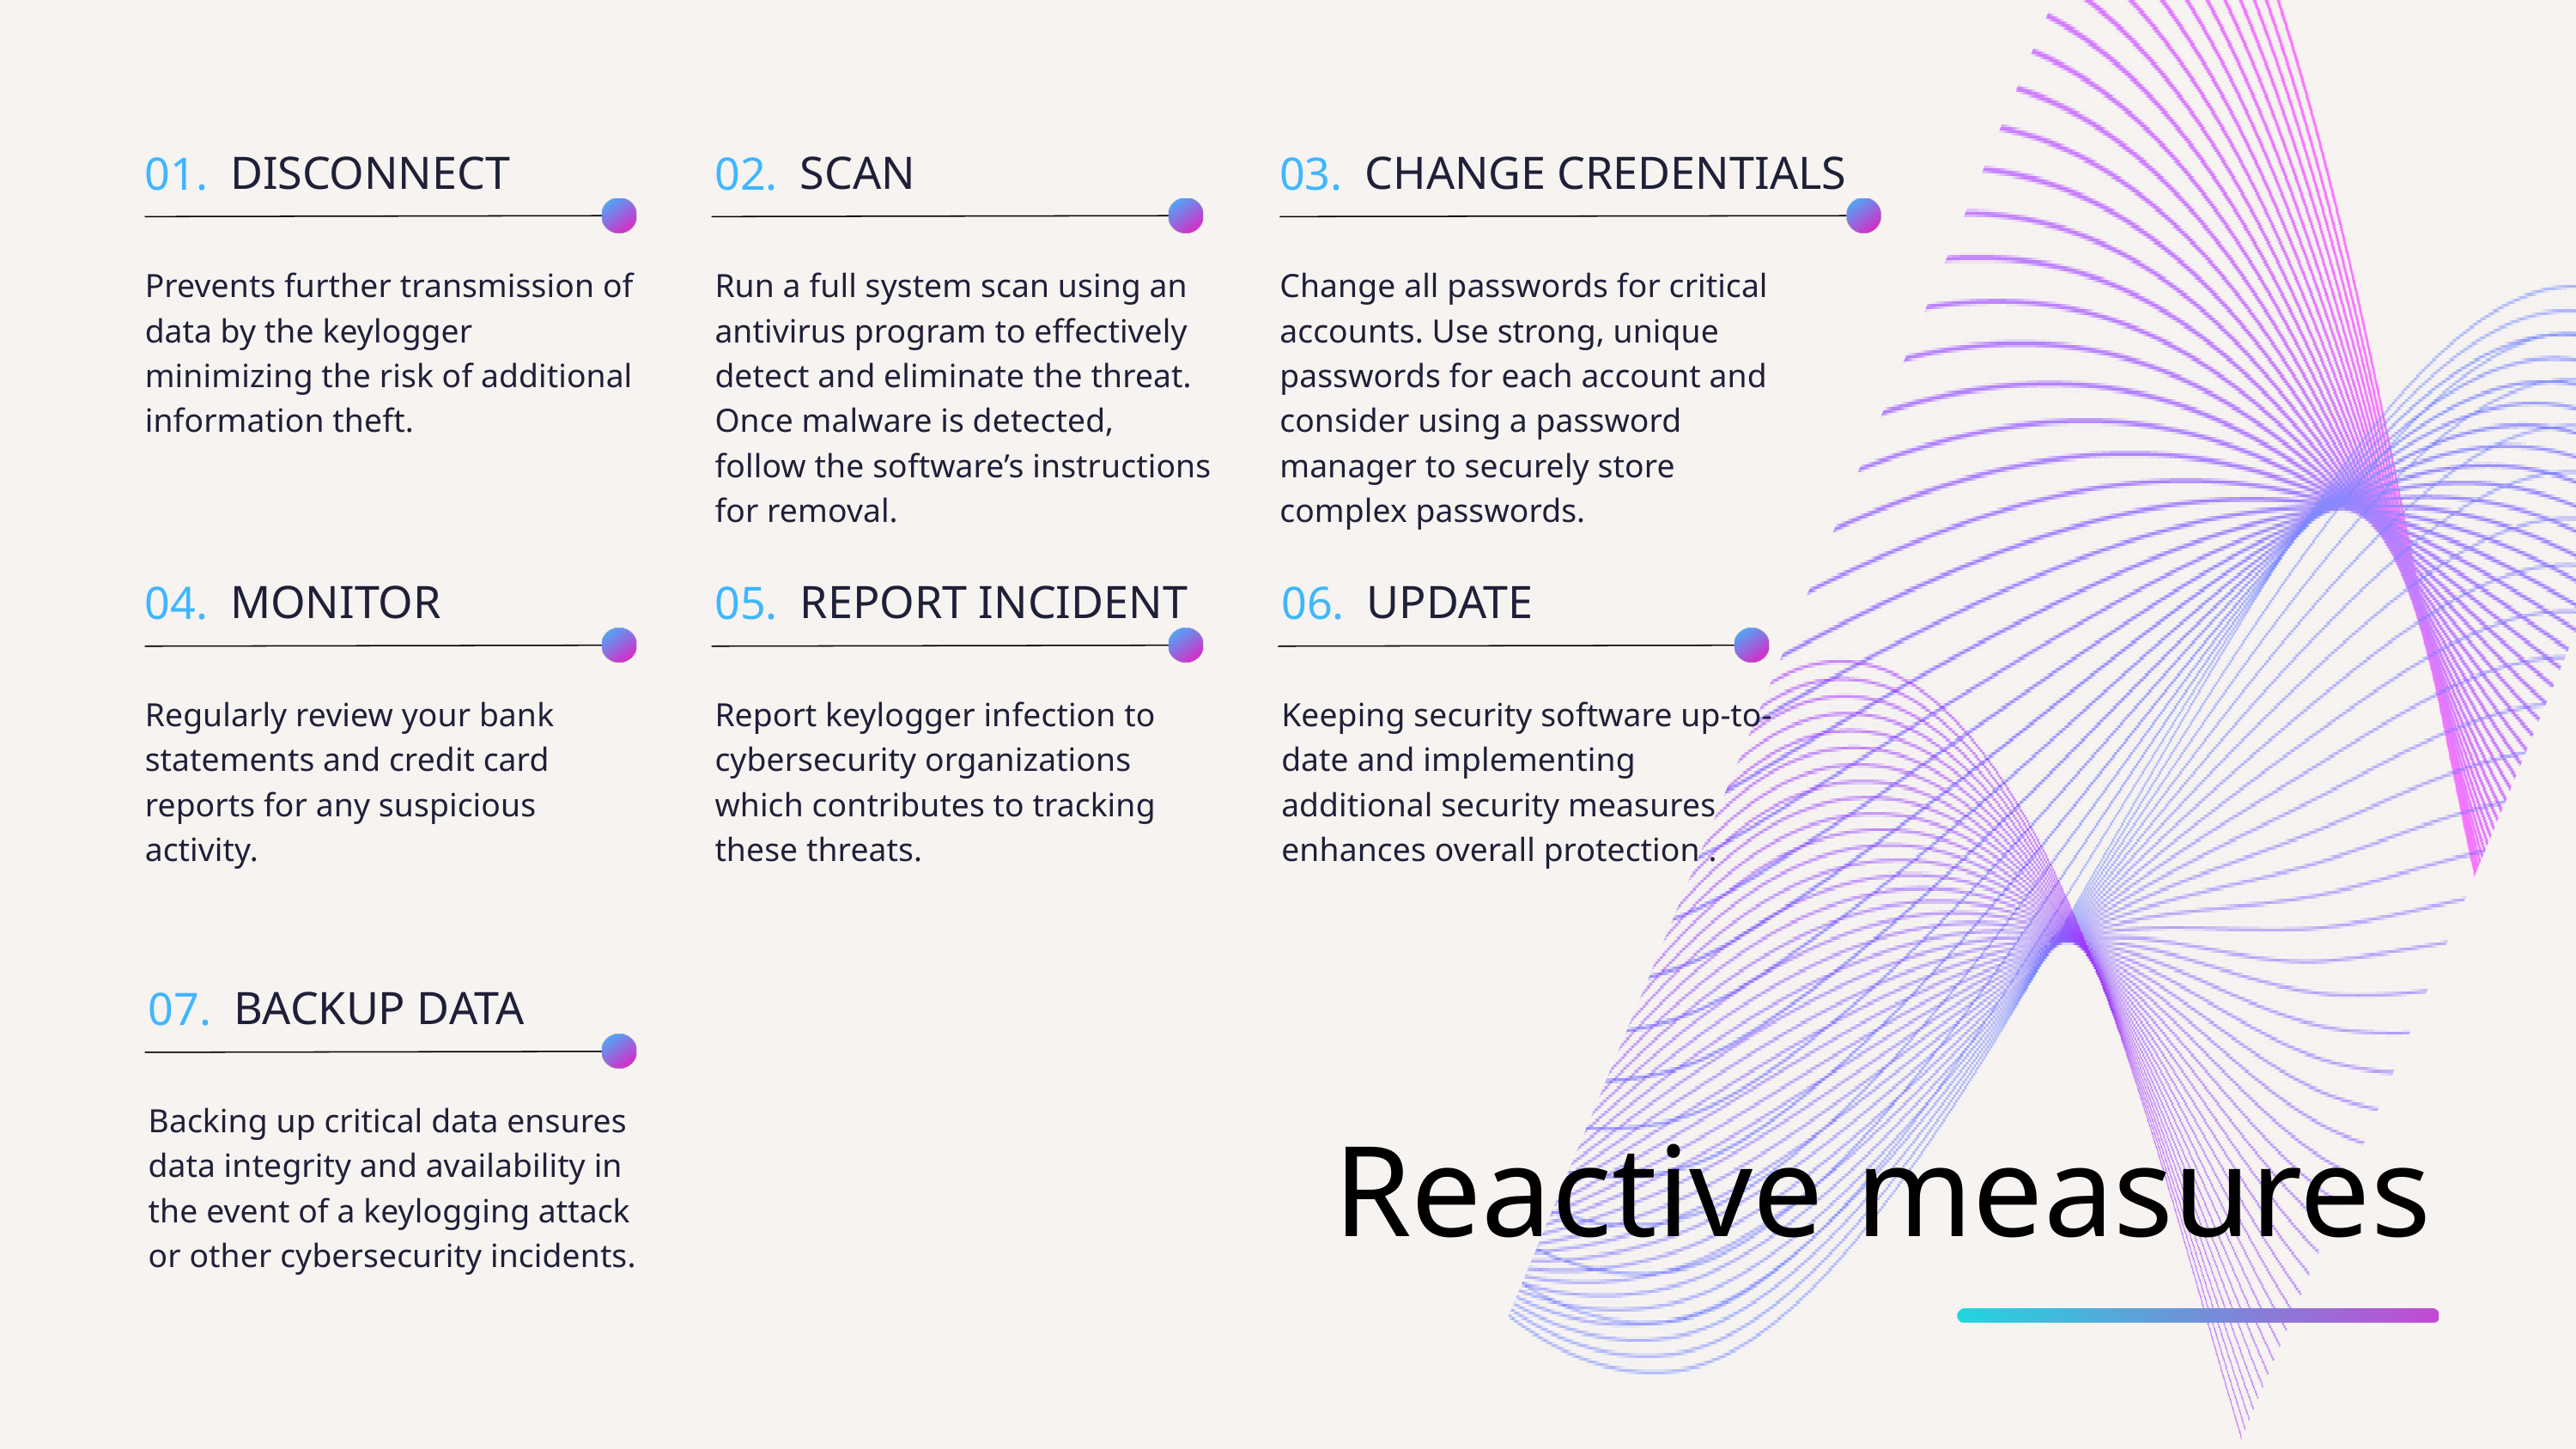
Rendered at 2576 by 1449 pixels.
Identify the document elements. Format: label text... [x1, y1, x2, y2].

text_box DISCONNECT [230, 135, 611, 198]
text_box Regularly review your bank statements and credit card reports for any suspicious activity. [144, 688, 642, 869]
text_box 07. [148, 972, 224, 1034]
text_box Keeping security software up-to-date and implementing additional security measures enhances overall protection . [1281, 688, 1779, 869]
text_box [1603, 0, 2576, 1086]
text_box [1453, 1262, 2315, 1449]
text_box 05. [714, 565, 790, 628]
text_box Run a full system scan using an antivirus program to effectively detect and eliminate the threat. Once malware is detected, follow the software’s instructions for removal. [714, 258, 1212, 530]
text_box 04. [144, 565, 221, 628]
text_box Reactive measures [610, 1086, 2432, 1262]
text_box 02. [714, 136, 790, 200]
text_box 03. [1279, 136, 1355, 200]
text_box BACKUP DATA [234, 970, 855, 1034]
text_box [601, 198, 637, 233]
text_box [601, 627, 637, 663]
text_box [1846, 198, 1881, 233]
text_box [1734, 627, 1770, 663]
text_box [1168, 627, 1204, 663]
text_box Change all passwords for critical accounts. Use strong, unique passwords for each account and consider using a password manager to securely store complex passwords. [1279, 258, 1777, 530]
text_box CHANGE CREDENTIALS [1364, 135, 1950, 198]
text_box MONITOR [230, 564, 611, 627]
text_box Report keylogger infection to cybersecurity organizations which contributes to tracking these threats. [714, 688, 1212, 869]
text_box Backing up critical data ensures data integrity and availability in the event of a keylogging attack or other cybersecurity incidents. [148, 1094, 646, 1275]
text_box [1957, 1308, 2439, 1324]
text_box 06. [1281, 565, 1357, 628]
text_box Prevents further transmission of data by the keylogger minimizing the risk of additional information theft. [144, 258, 642, 440]
text_box [1168, 198, 1204, 233]
text_box UPDATE [1366, 564, 1779, 627]
text_box SCAN [799, 135, 1181, 198]
text_box REPORT INCIDENT [799, 564, 1212, 627]
text_box 01. [144, 136, 221, 200]
text_box [601, 1034, 637, 1070]
